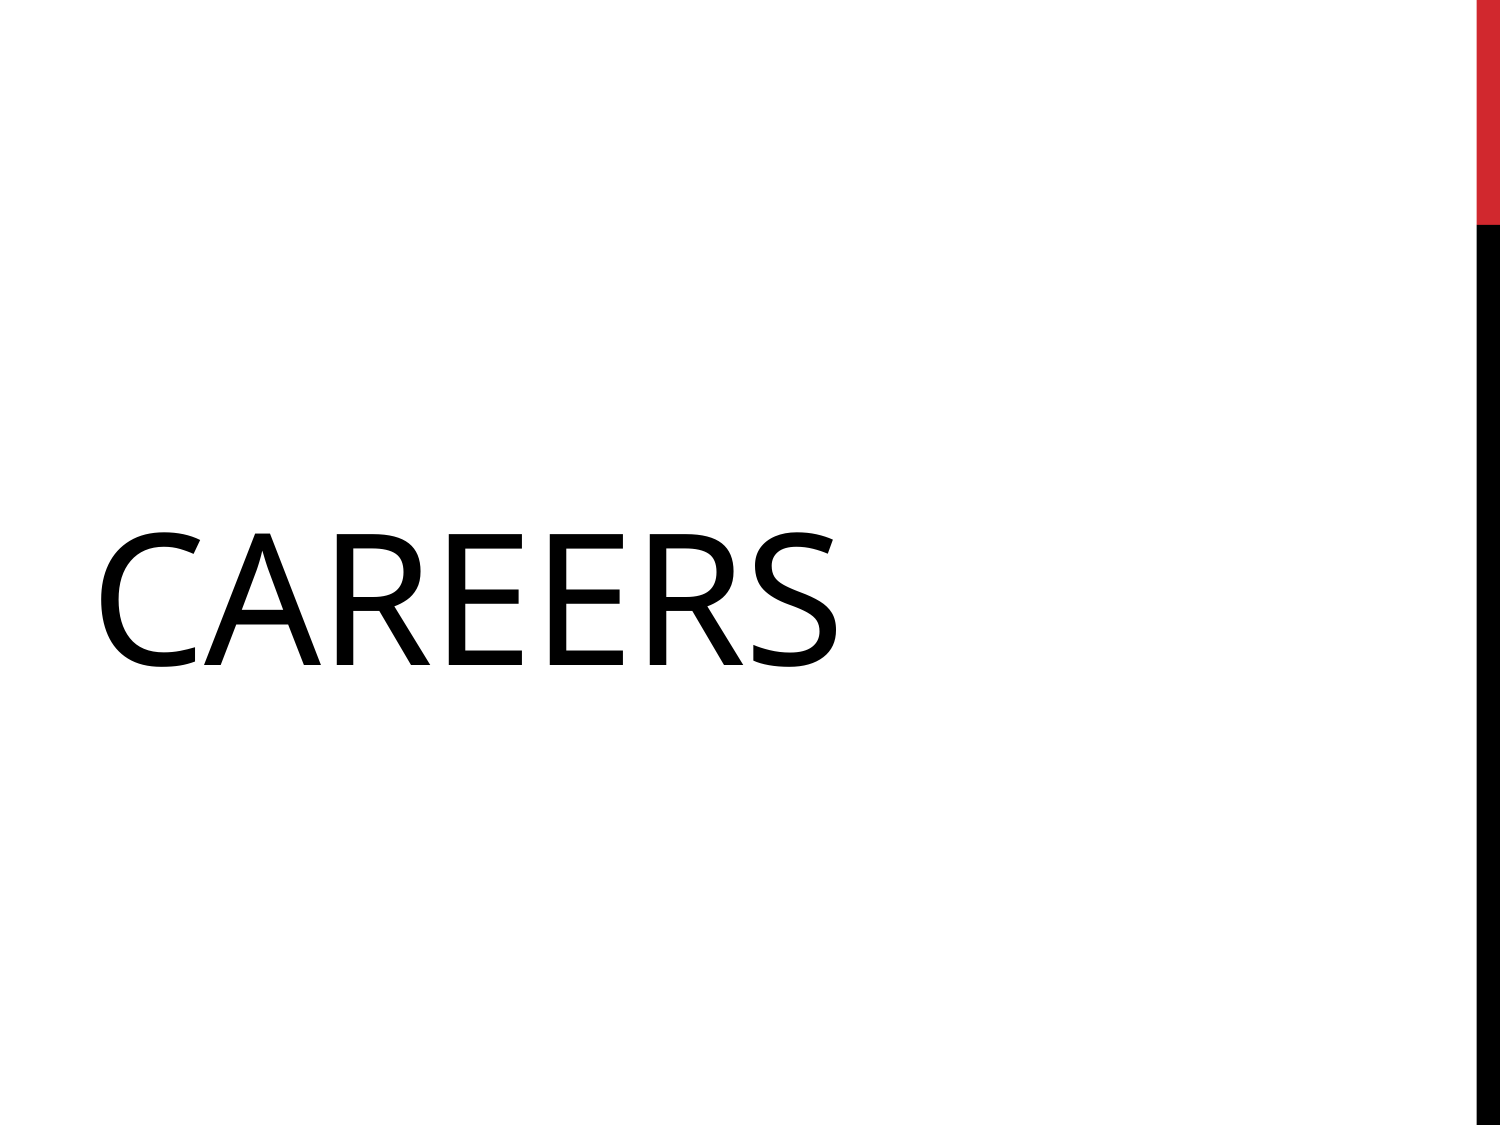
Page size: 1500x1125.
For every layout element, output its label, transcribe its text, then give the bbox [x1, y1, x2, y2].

title careers [75, 237, 1350, 947]
